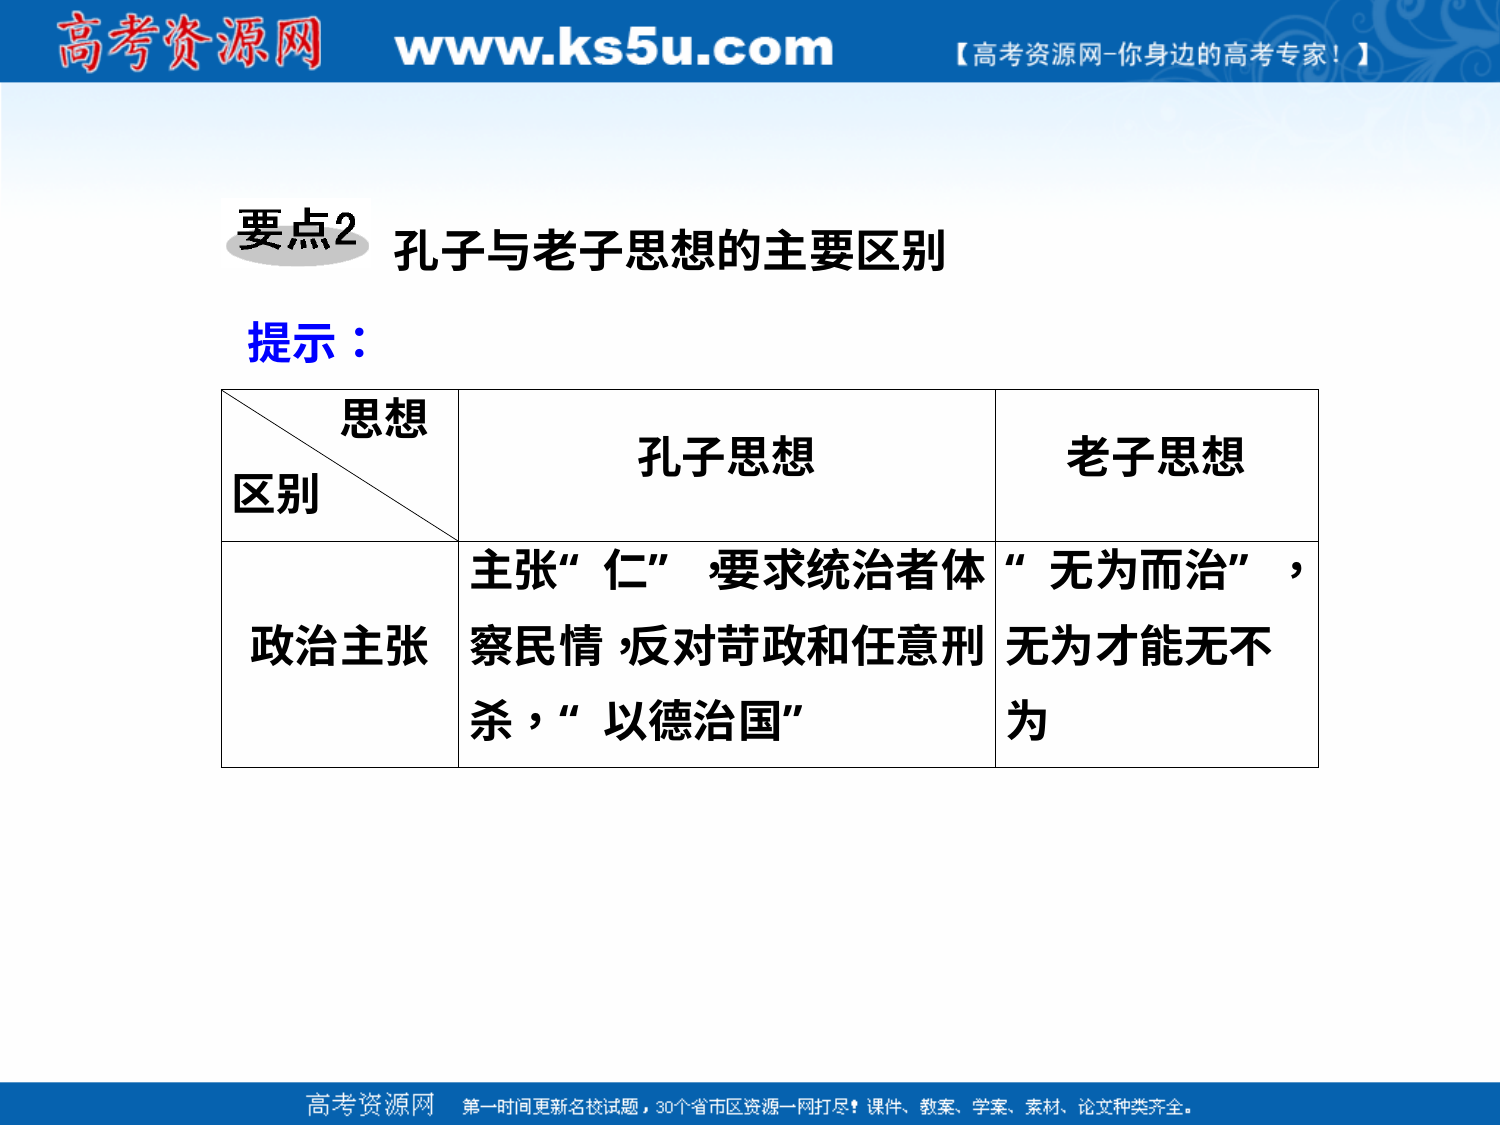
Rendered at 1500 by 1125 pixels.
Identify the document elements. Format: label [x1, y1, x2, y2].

picture [0, 0, 1500, 1125]
text_box [129, 197, 1398, 1009]
text_box [147, 314, 1394, 798]
